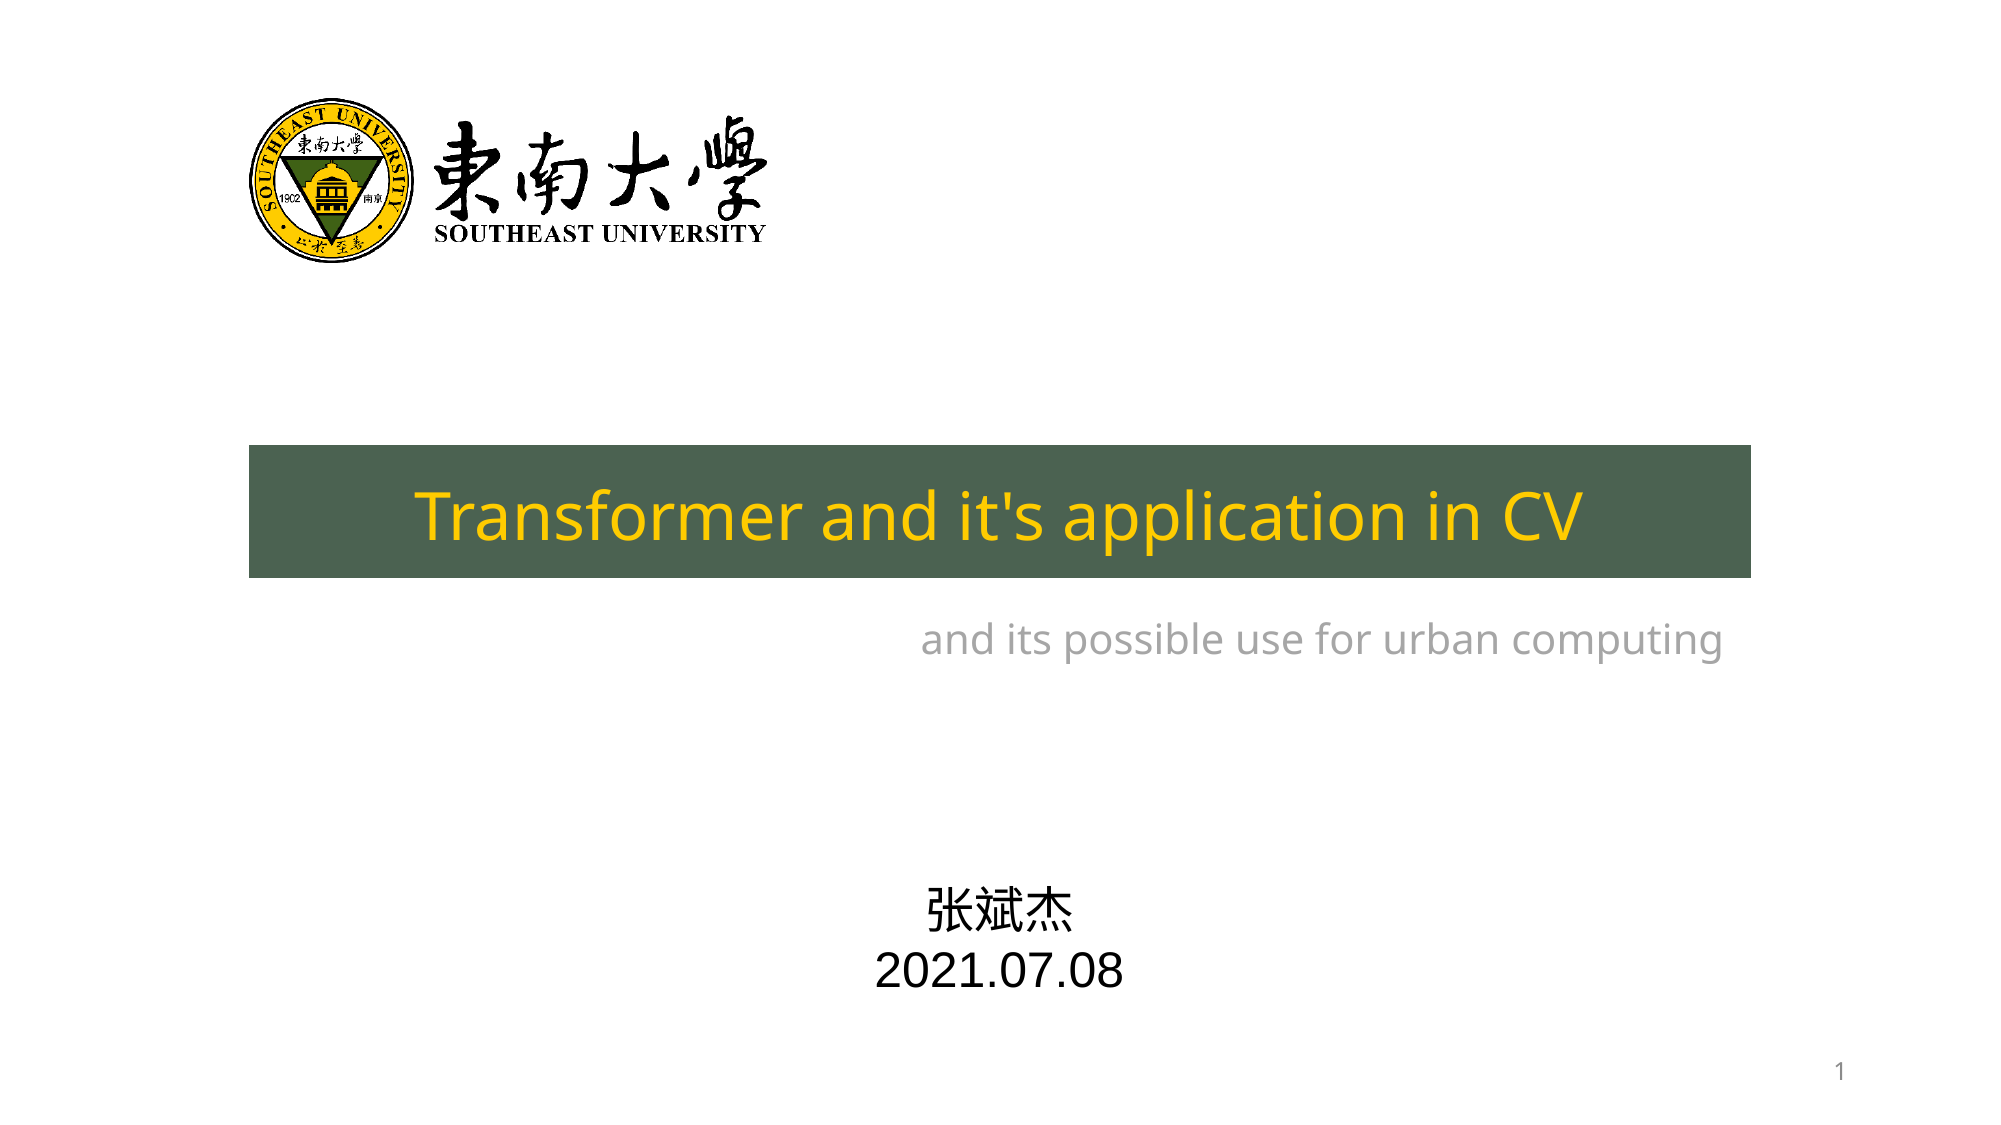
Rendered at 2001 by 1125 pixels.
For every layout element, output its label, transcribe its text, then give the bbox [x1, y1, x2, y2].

text_box [249, 445, 1751, 578]
text_box 2021.07.08 [859, 930, 1141, 1006]
text_box Transformer and it's application in CV [279, 466, 1720, 562]
slide_number 1 [1412, 1042, 1863, 1103]
picture [249, 98, 767, 263]
text_box and its possible use for urban computing [895, 605, 1750, 671]
text_box 张斌杰 [910, 871, 1090, 930]
